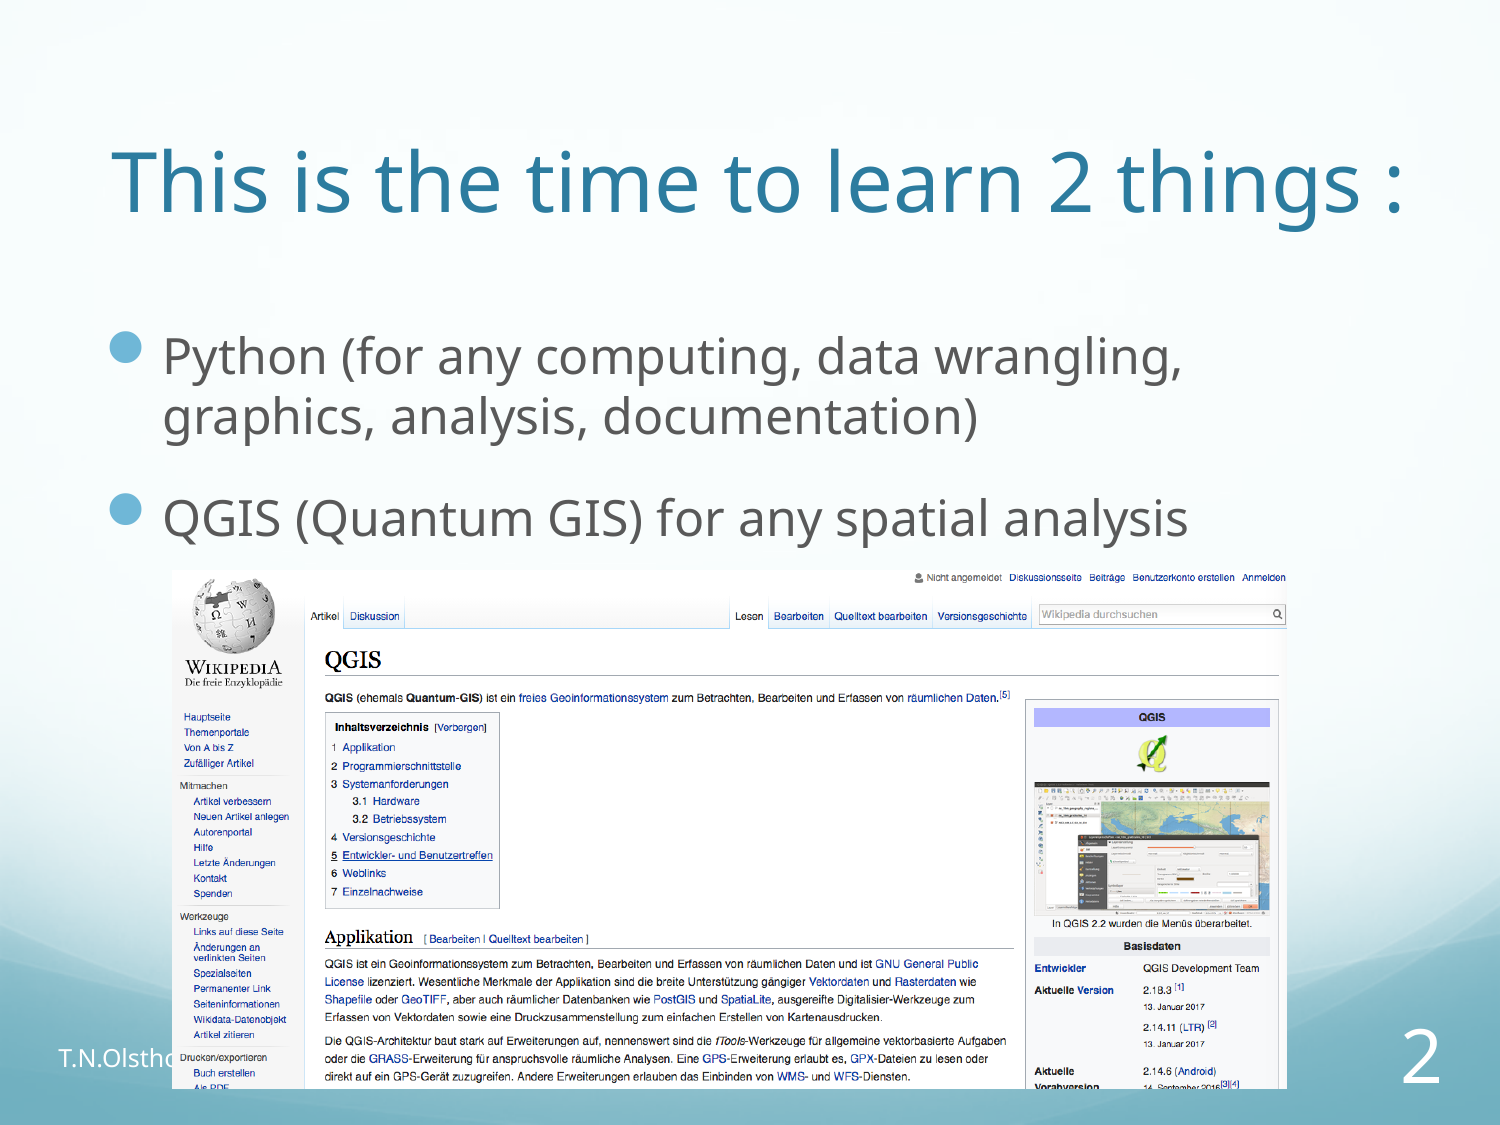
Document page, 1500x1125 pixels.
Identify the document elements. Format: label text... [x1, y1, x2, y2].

list Python (for any computing, data wrangling, graphics, analysis, documentation) QGIS (Quantum GIS) for any spatial analysis [90, 317, 1410, 975]
picture [171, 569, 1287, 1090]
footer T.N.Olsthoorn [43, 1029, 164, 1090]
title This is the time to learn 2 things : [57, 17, 1462, 237]
slide_number 2 [1305, 1029, 1459, 1090]
